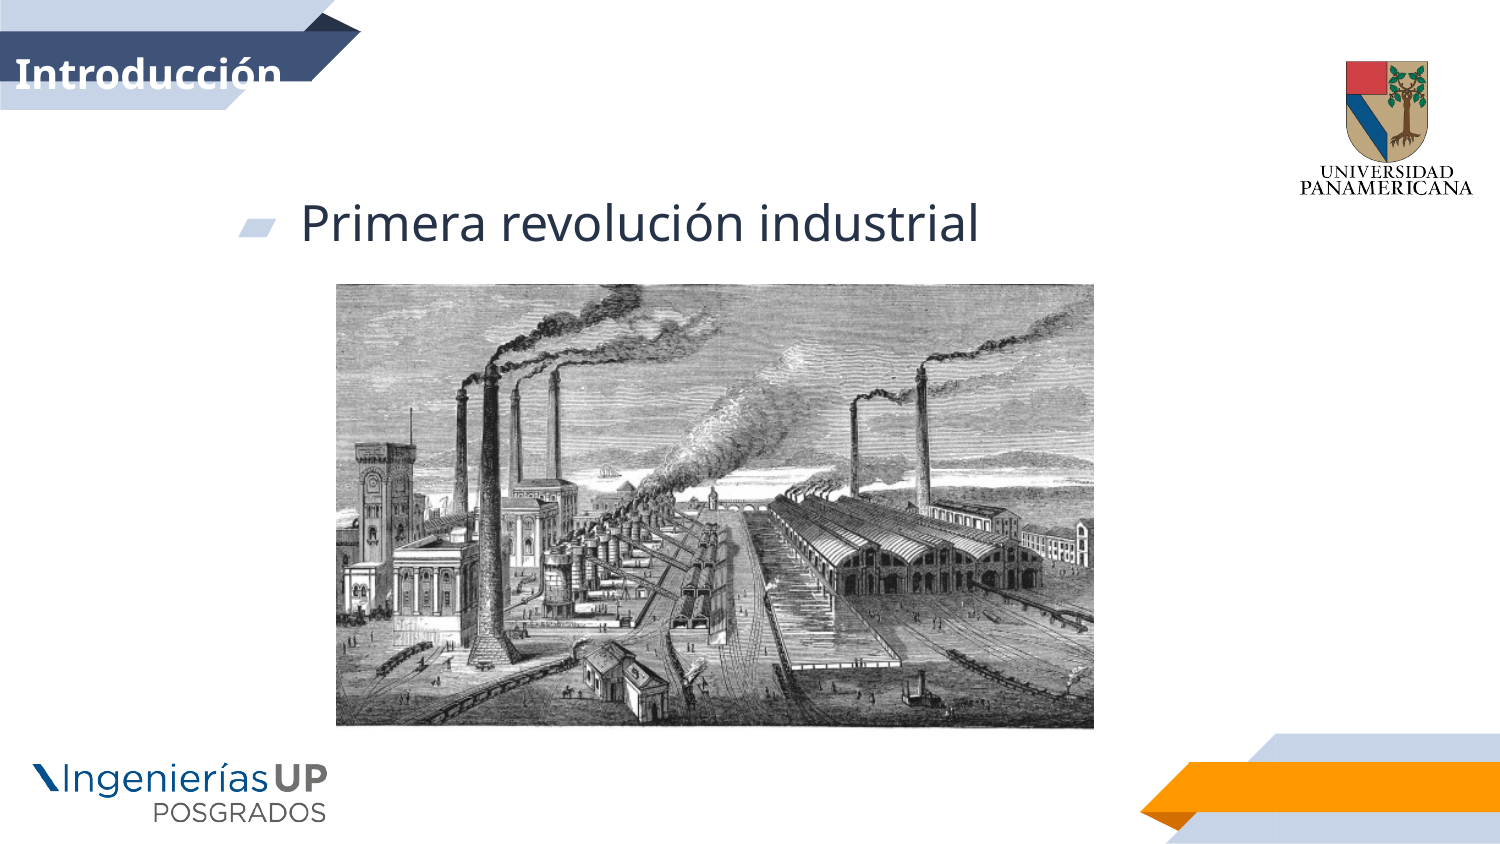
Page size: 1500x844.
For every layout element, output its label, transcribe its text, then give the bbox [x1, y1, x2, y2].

list Primera revolución industrial [210, 196, 1500, 327]
title Introducción [0, 43, 828, 102]
picture [336, 284, 1094, 731]
picture [15, 737, 344, 844]
picture [1286, 44, 1490, 196]
